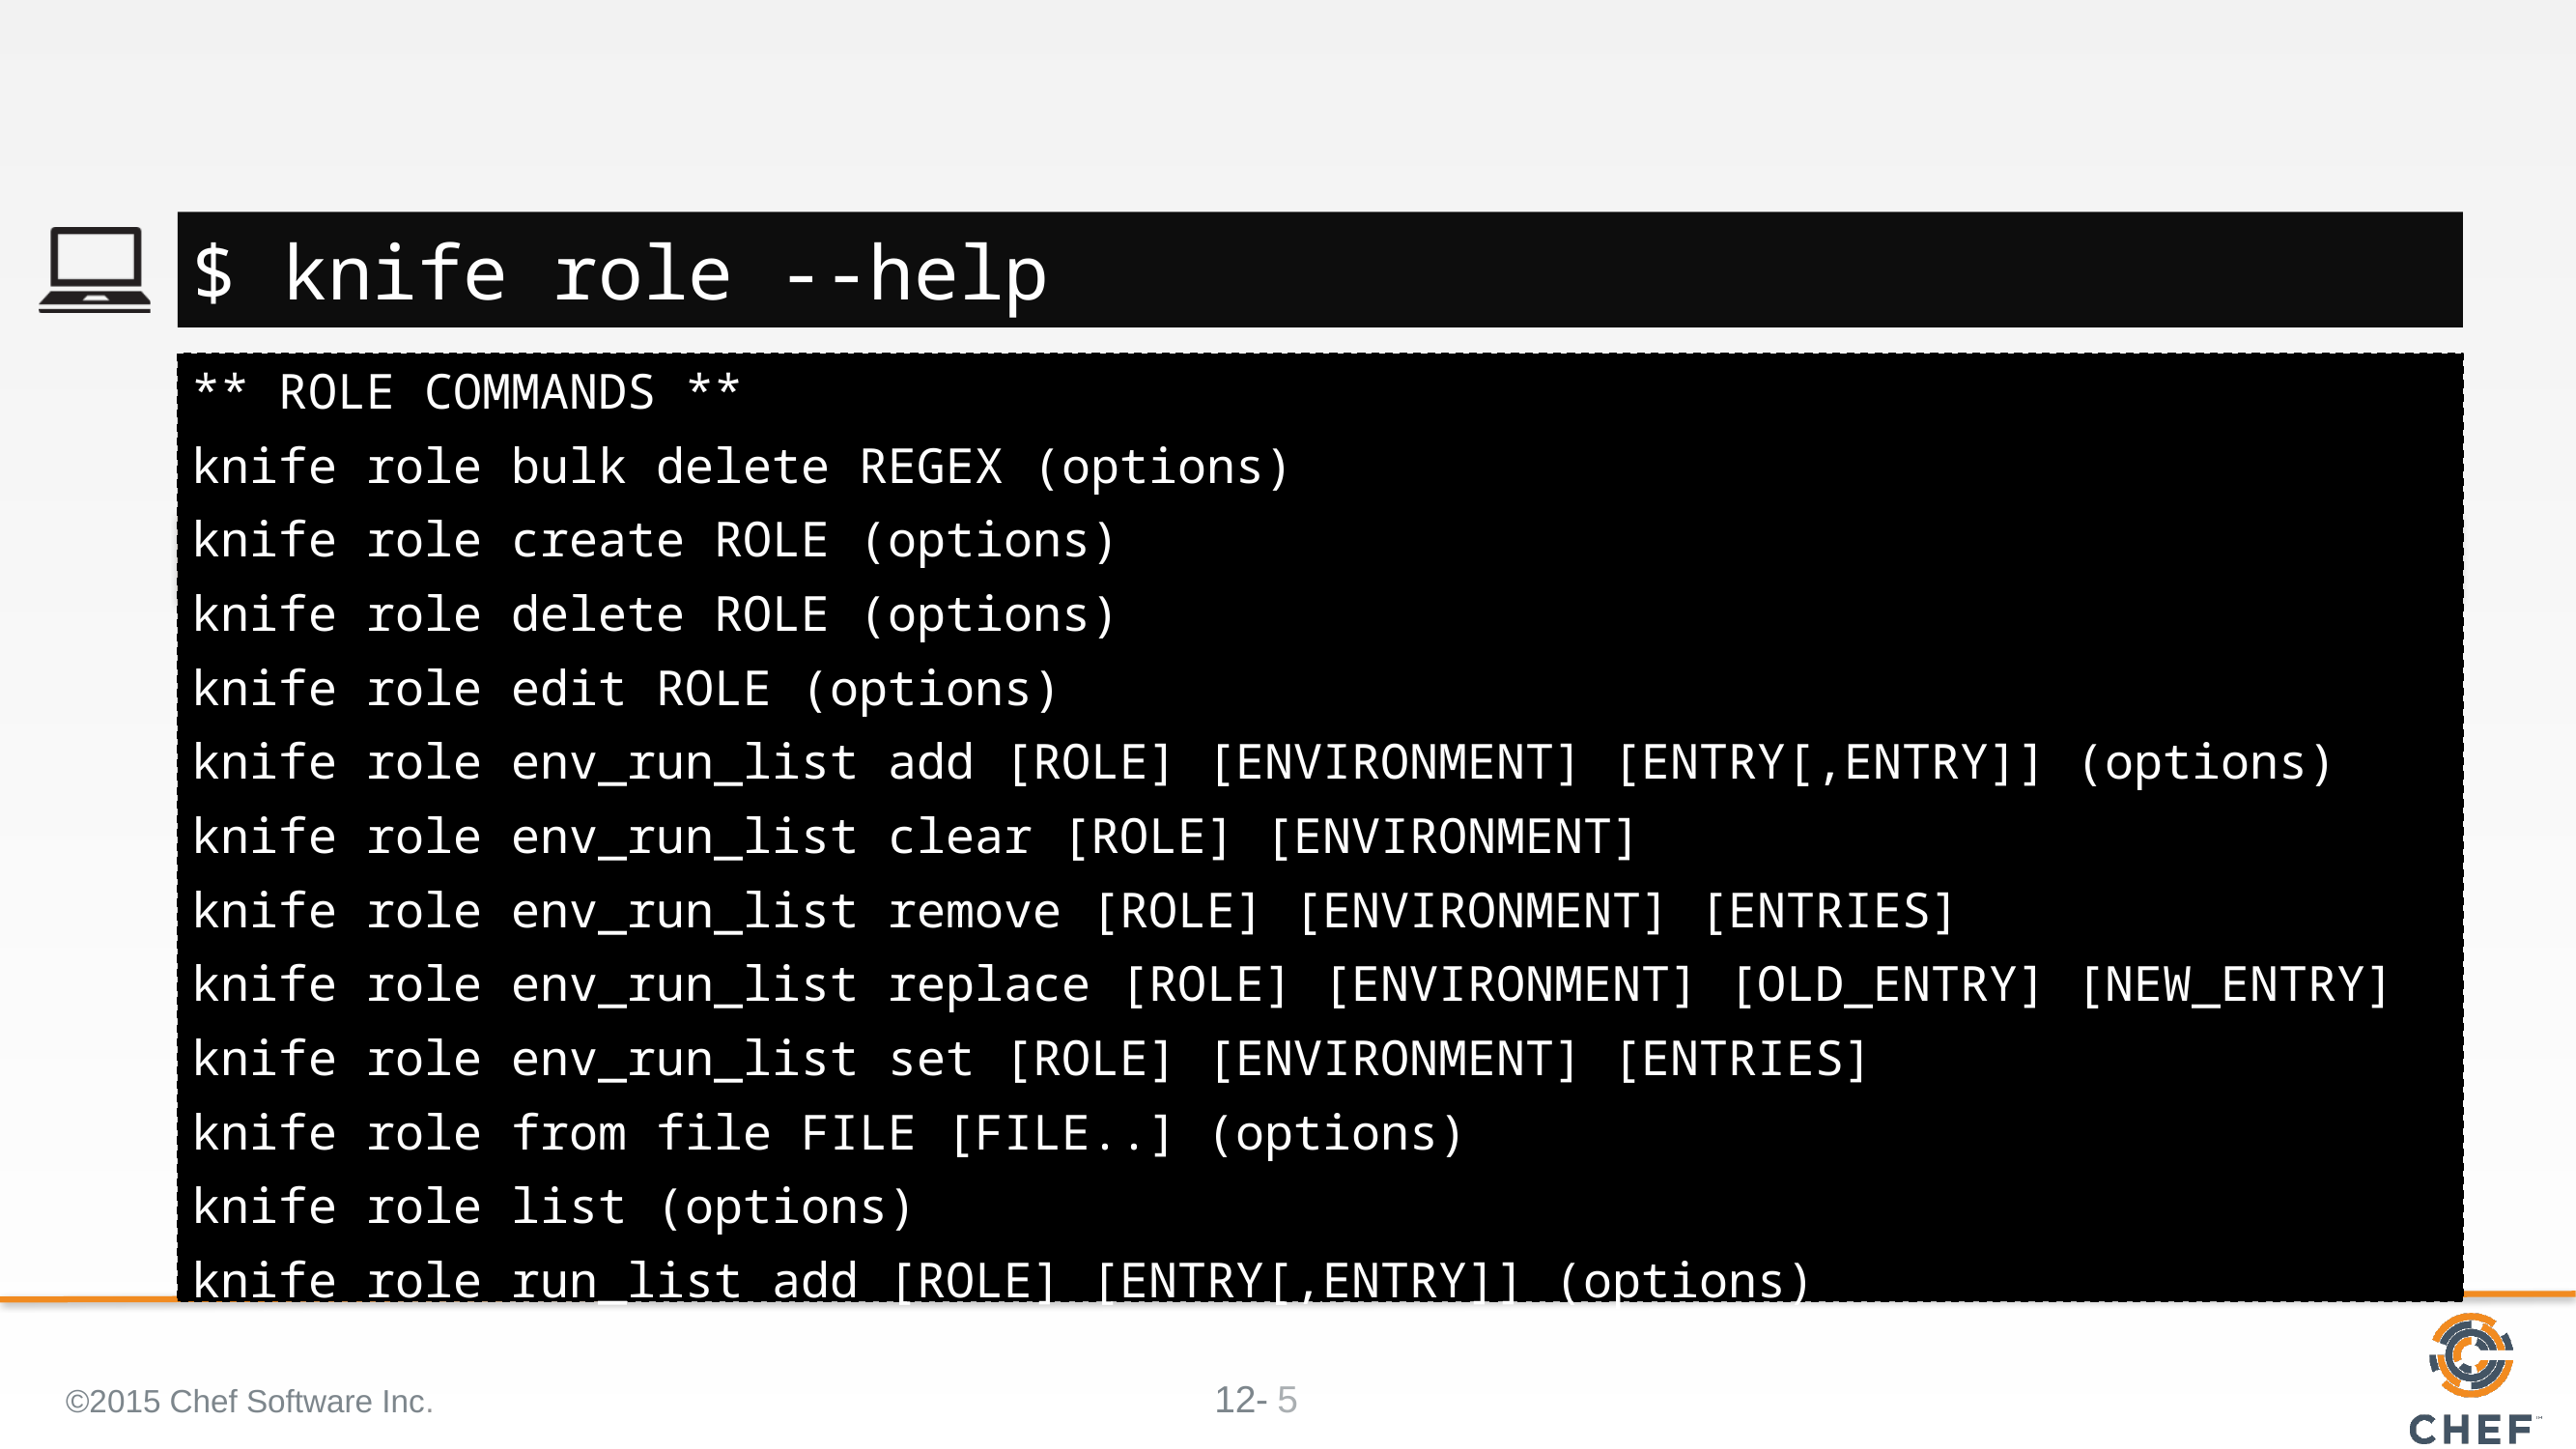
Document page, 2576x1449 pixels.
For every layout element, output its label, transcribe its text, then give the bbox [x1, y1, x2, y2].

list $ knife role --help [177, 212, 2463, 327]
slide_number 5 [998, 1359, 1578, 1437]
list ** ROLE COMMANDS ** knife role bulk delete REGEX (options) knife role create ROLE (options) knife role delete ROLE (options) knife role edit ROLE (options) knife role env_run_list add [ROLE] [ENVIRONMENT] [ENTRY[,ENTRY]] (options) knife role env_run_list clear [ROLE] [ENVIRONMENT] knife role env_run_list remove [ROLE] [ENVIRONMENT] [ENTRIES] knife role env_run_list replace [ROLE] [ENVIRONMENT] [OLD_ENTRY] [NEW_ENTRY] knife role env_run_list set [ROLE] [ENVIRONMENT] [ENTRIES] knife role from file FILE [FILE..] (options) knife role list (options) knife role run_list add [ROLE] [ENTRY[,ENTRY]] (options) [177, 353, 2464, 1302]
footer ©2015 Chef Software Inc. [51, 1359, 952, 1440]
picture [2399, 1297, 2550, 1449]
